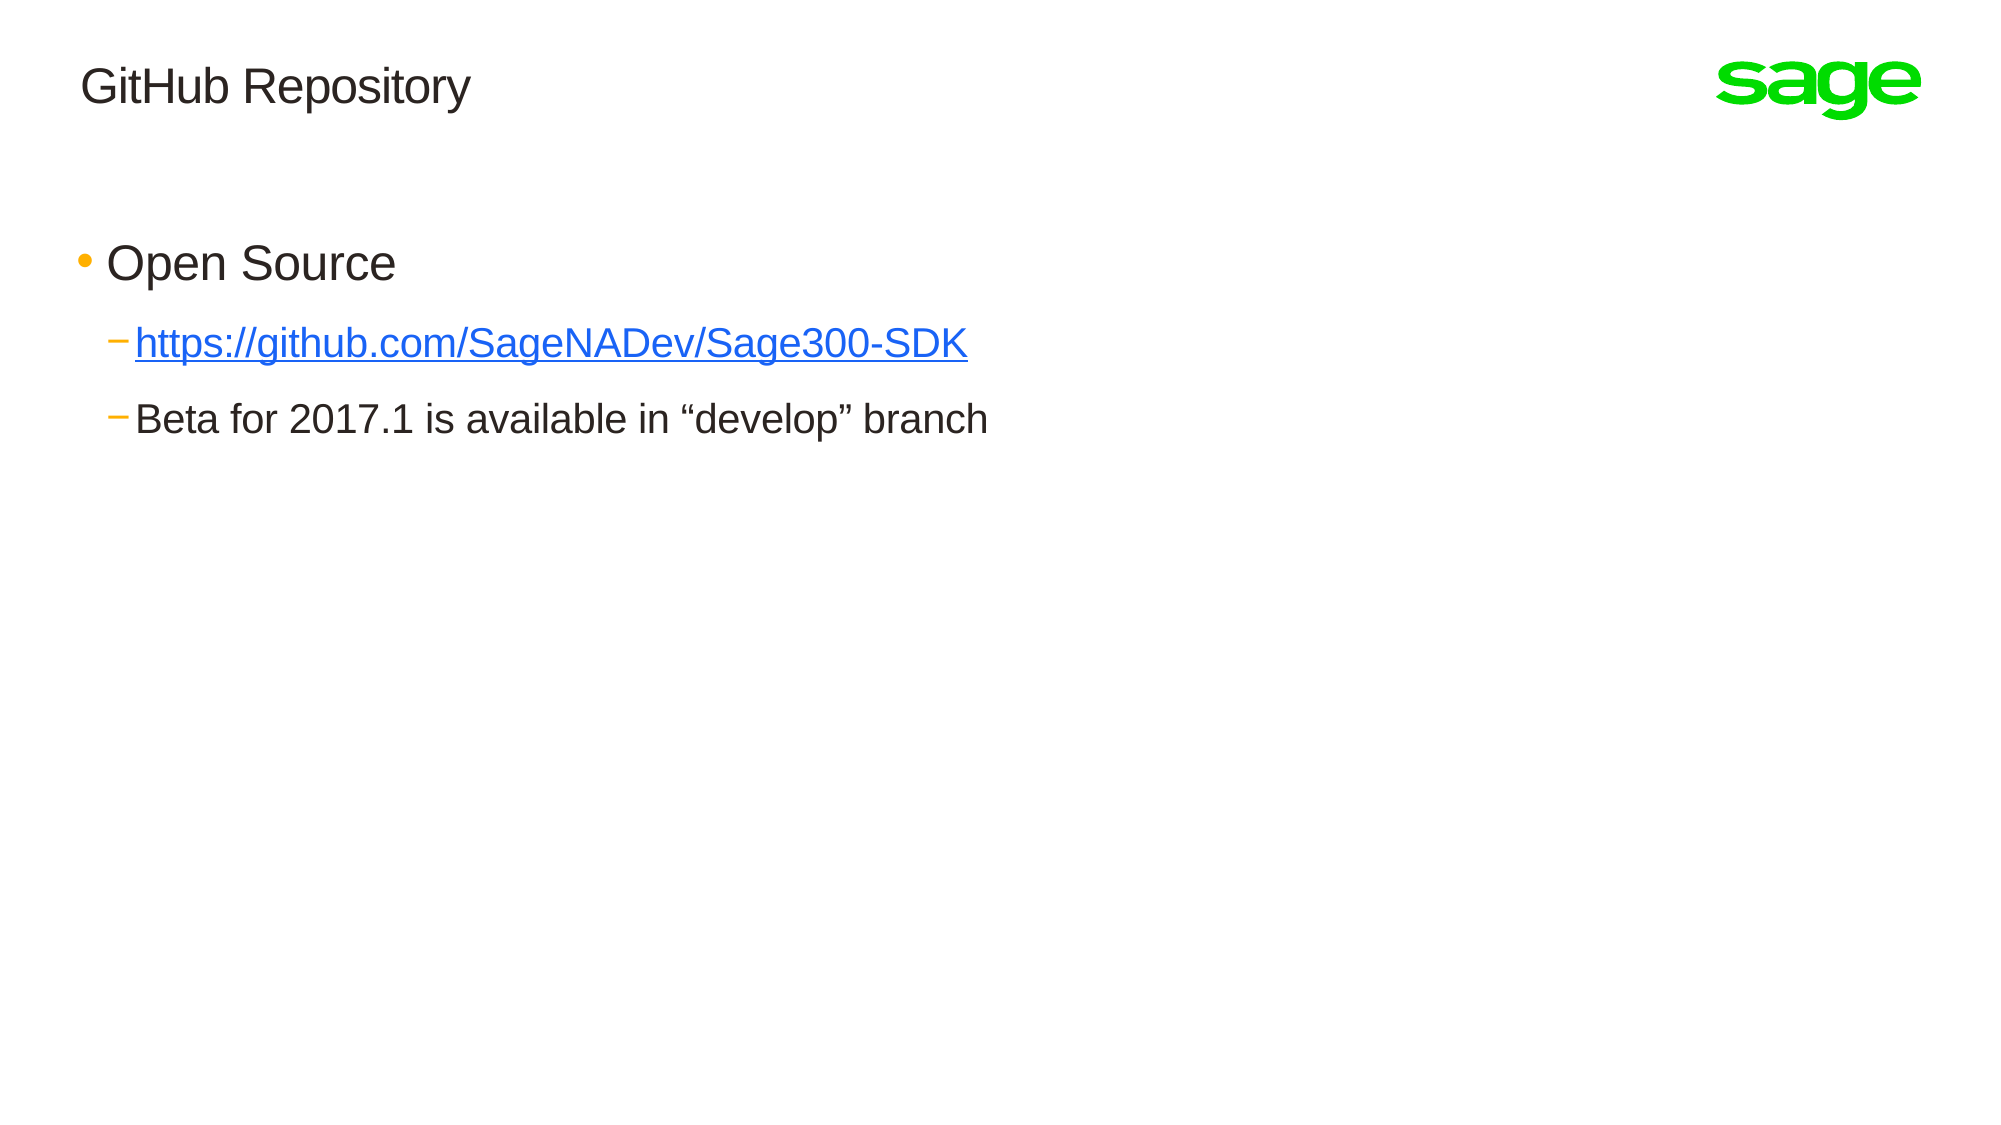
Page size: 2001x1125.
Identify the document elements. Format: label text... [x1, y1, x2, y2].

title GitHub Repository [80, 60, 1704, 224]
list Open Source https://github.com/SageNADev/Sage300-SDK Beta for 2017.1 is available in “develop” branch [76, 224, 1919, 1046]
